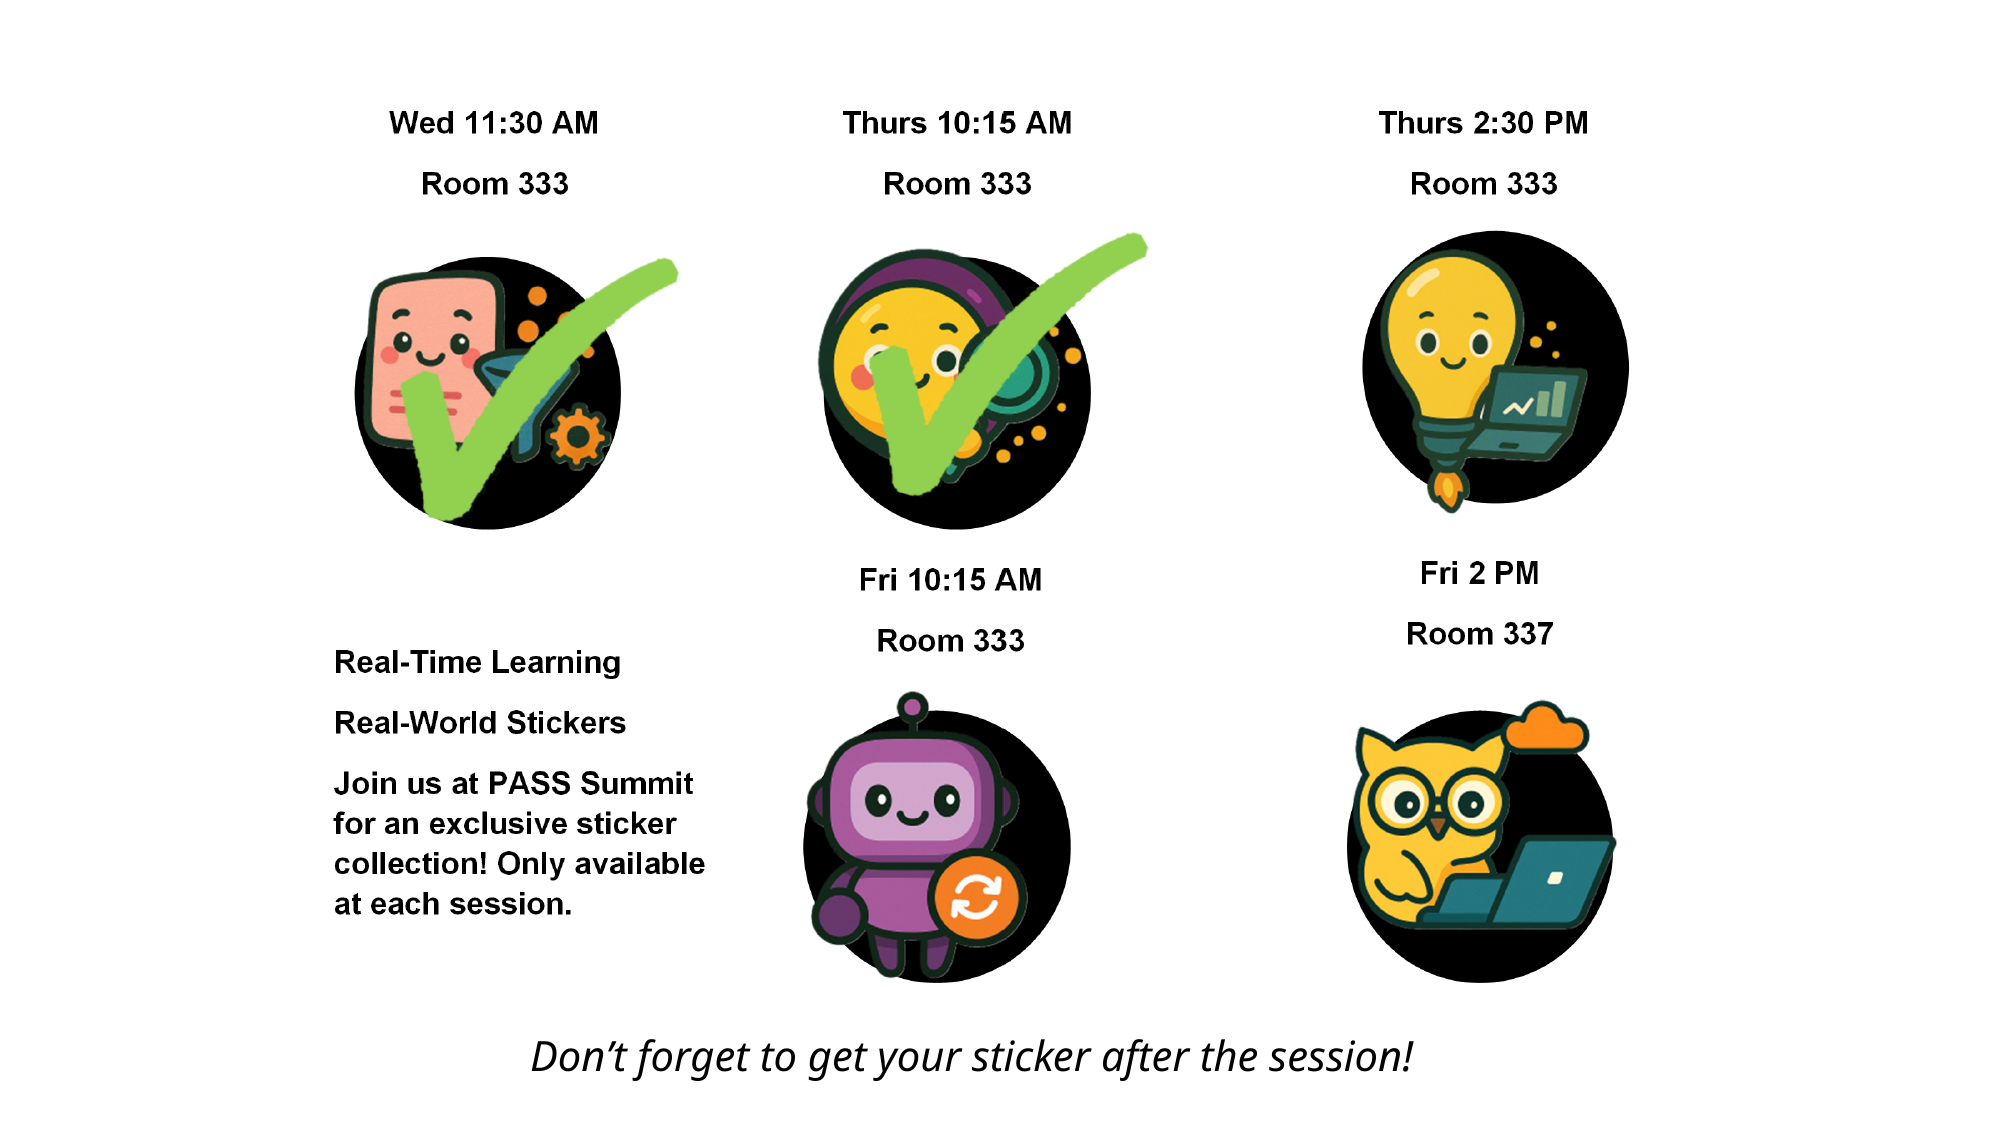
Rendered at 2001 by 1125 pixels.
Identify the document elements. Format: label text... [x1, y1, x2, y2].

picture [287, 97, 1713, 1028]
text_box Don’t forget to get your sticker after the session! [77, 991, 1867, 1125]
